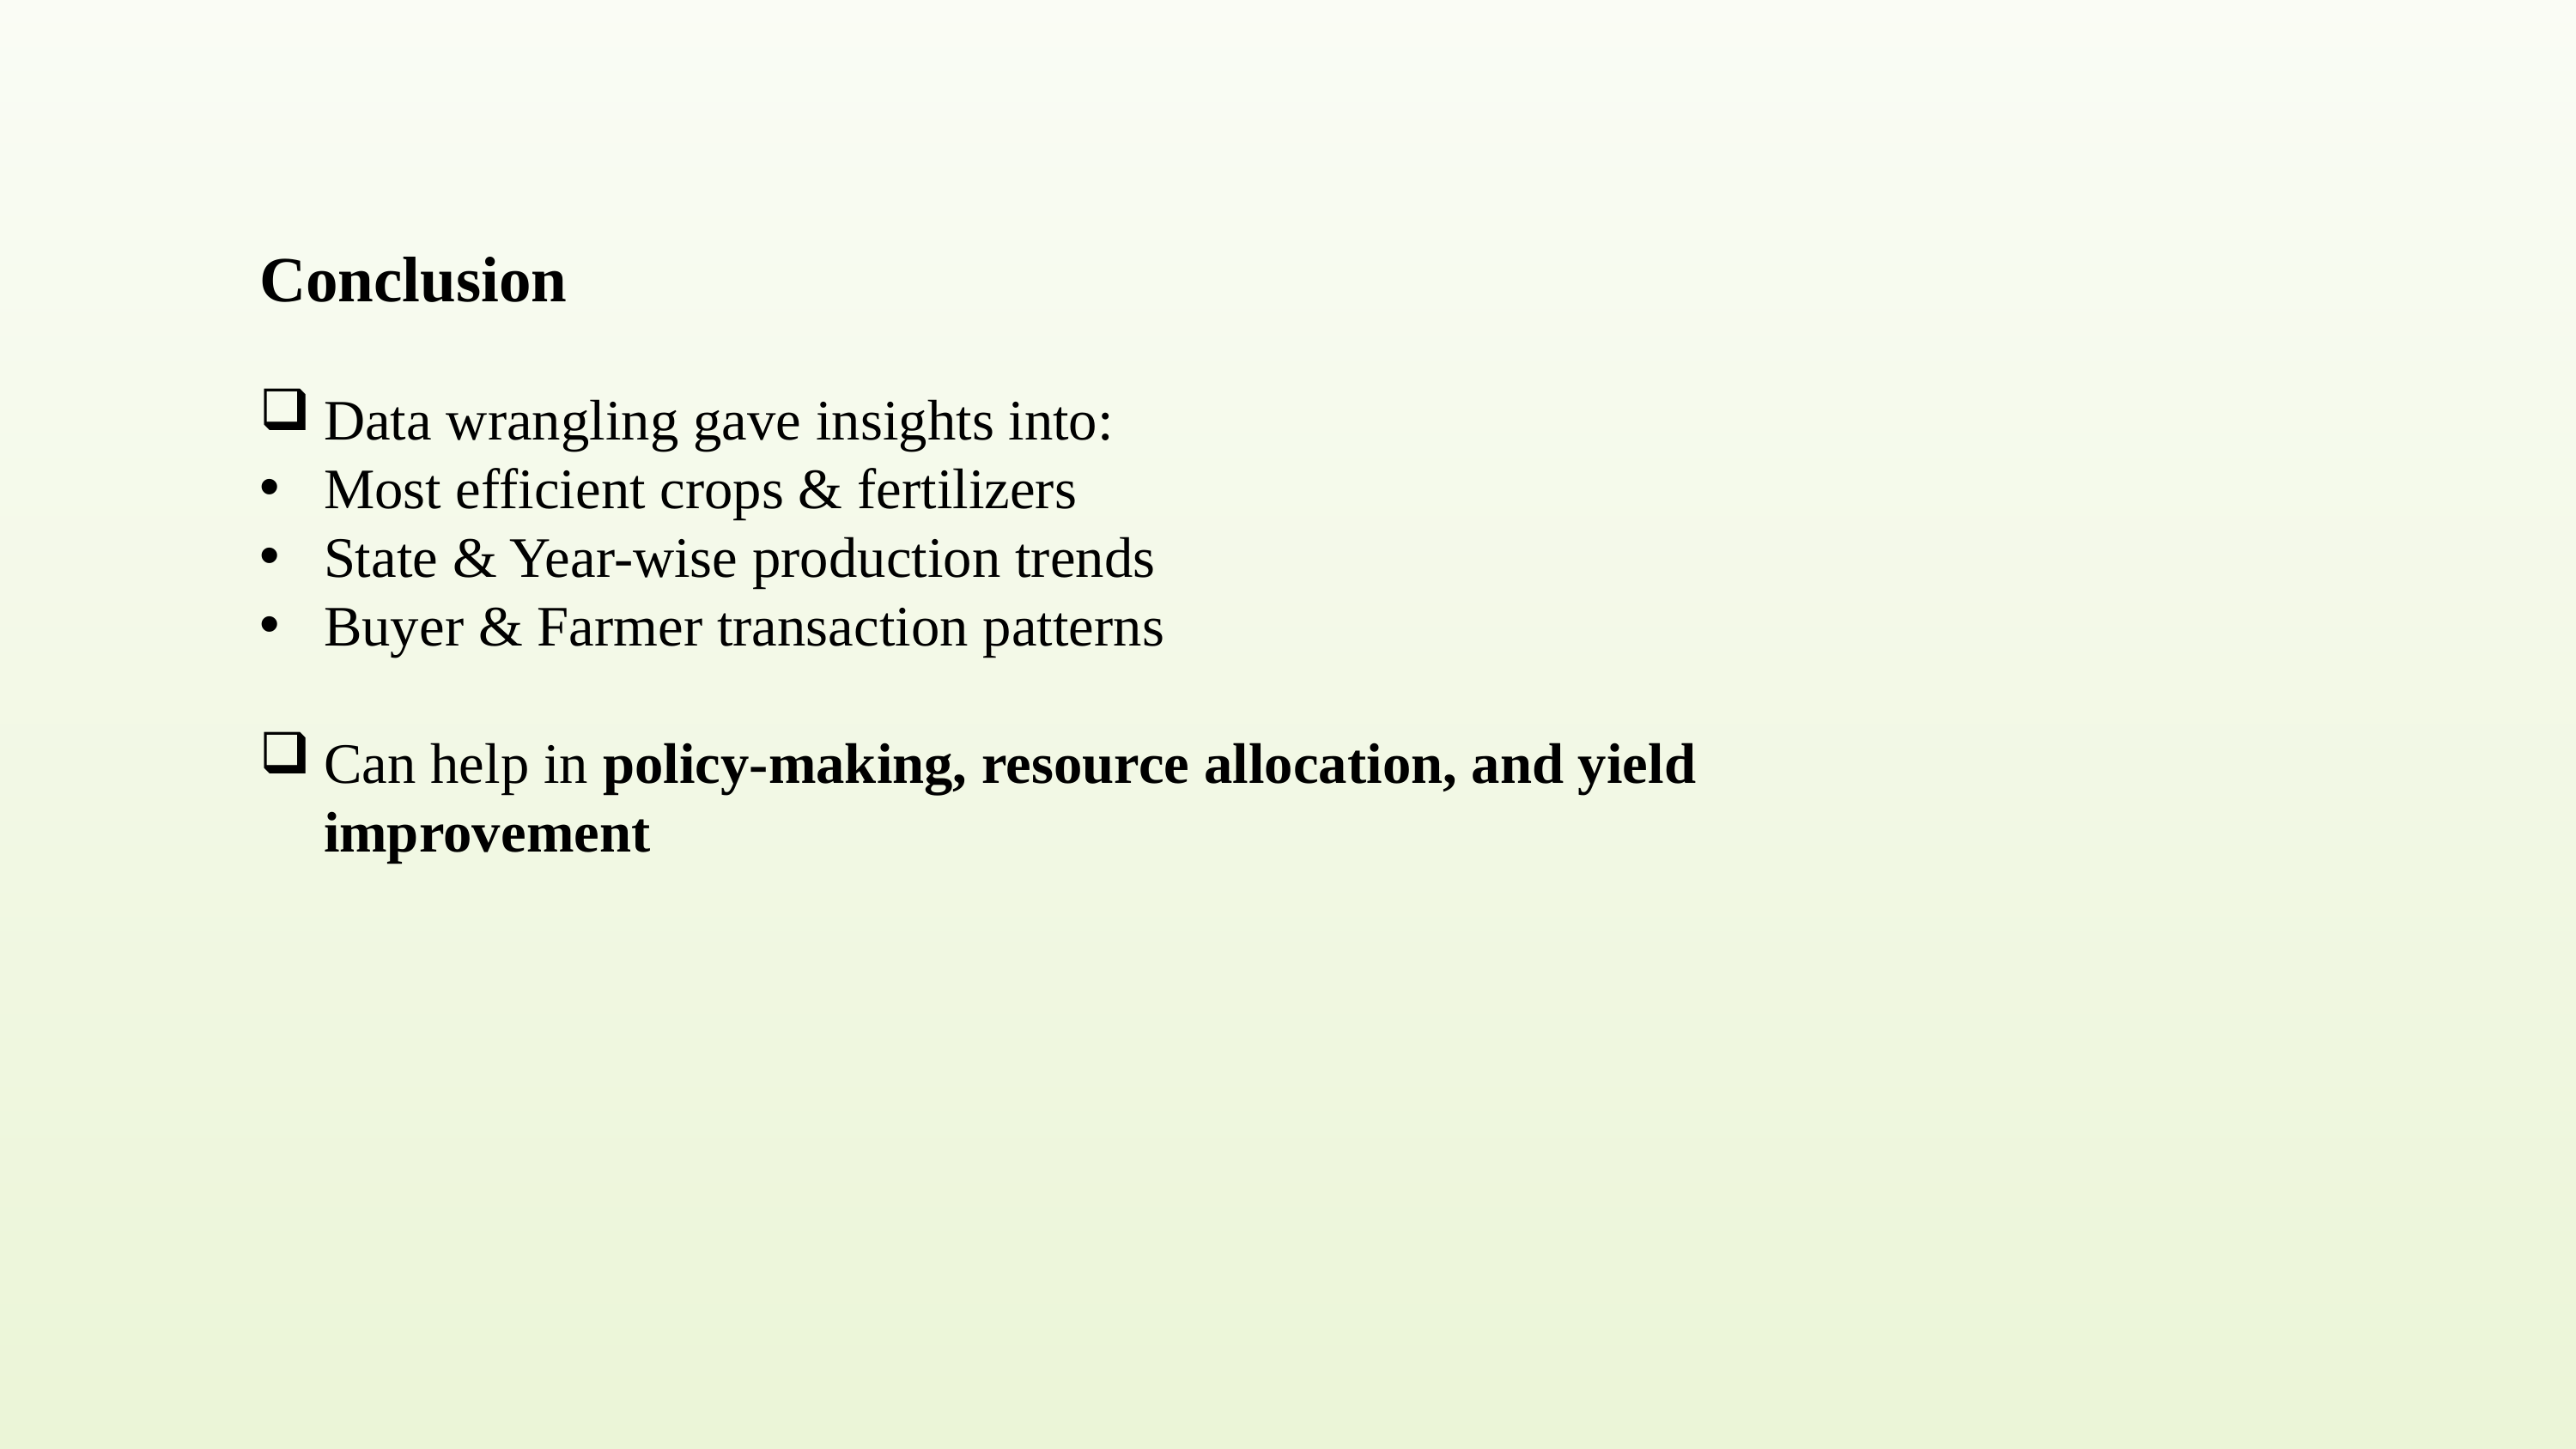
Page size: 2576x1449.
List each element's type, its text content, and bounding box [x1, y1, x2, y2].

text_box Conclusion Data wrangling gave insights into: Most efficient crops & fertilizers State & Year-wise production trends Buyer & Farmer transaction patterns Can help in policy-making, resource allocation, and yield improvement [246, 230, 1932, 870]
